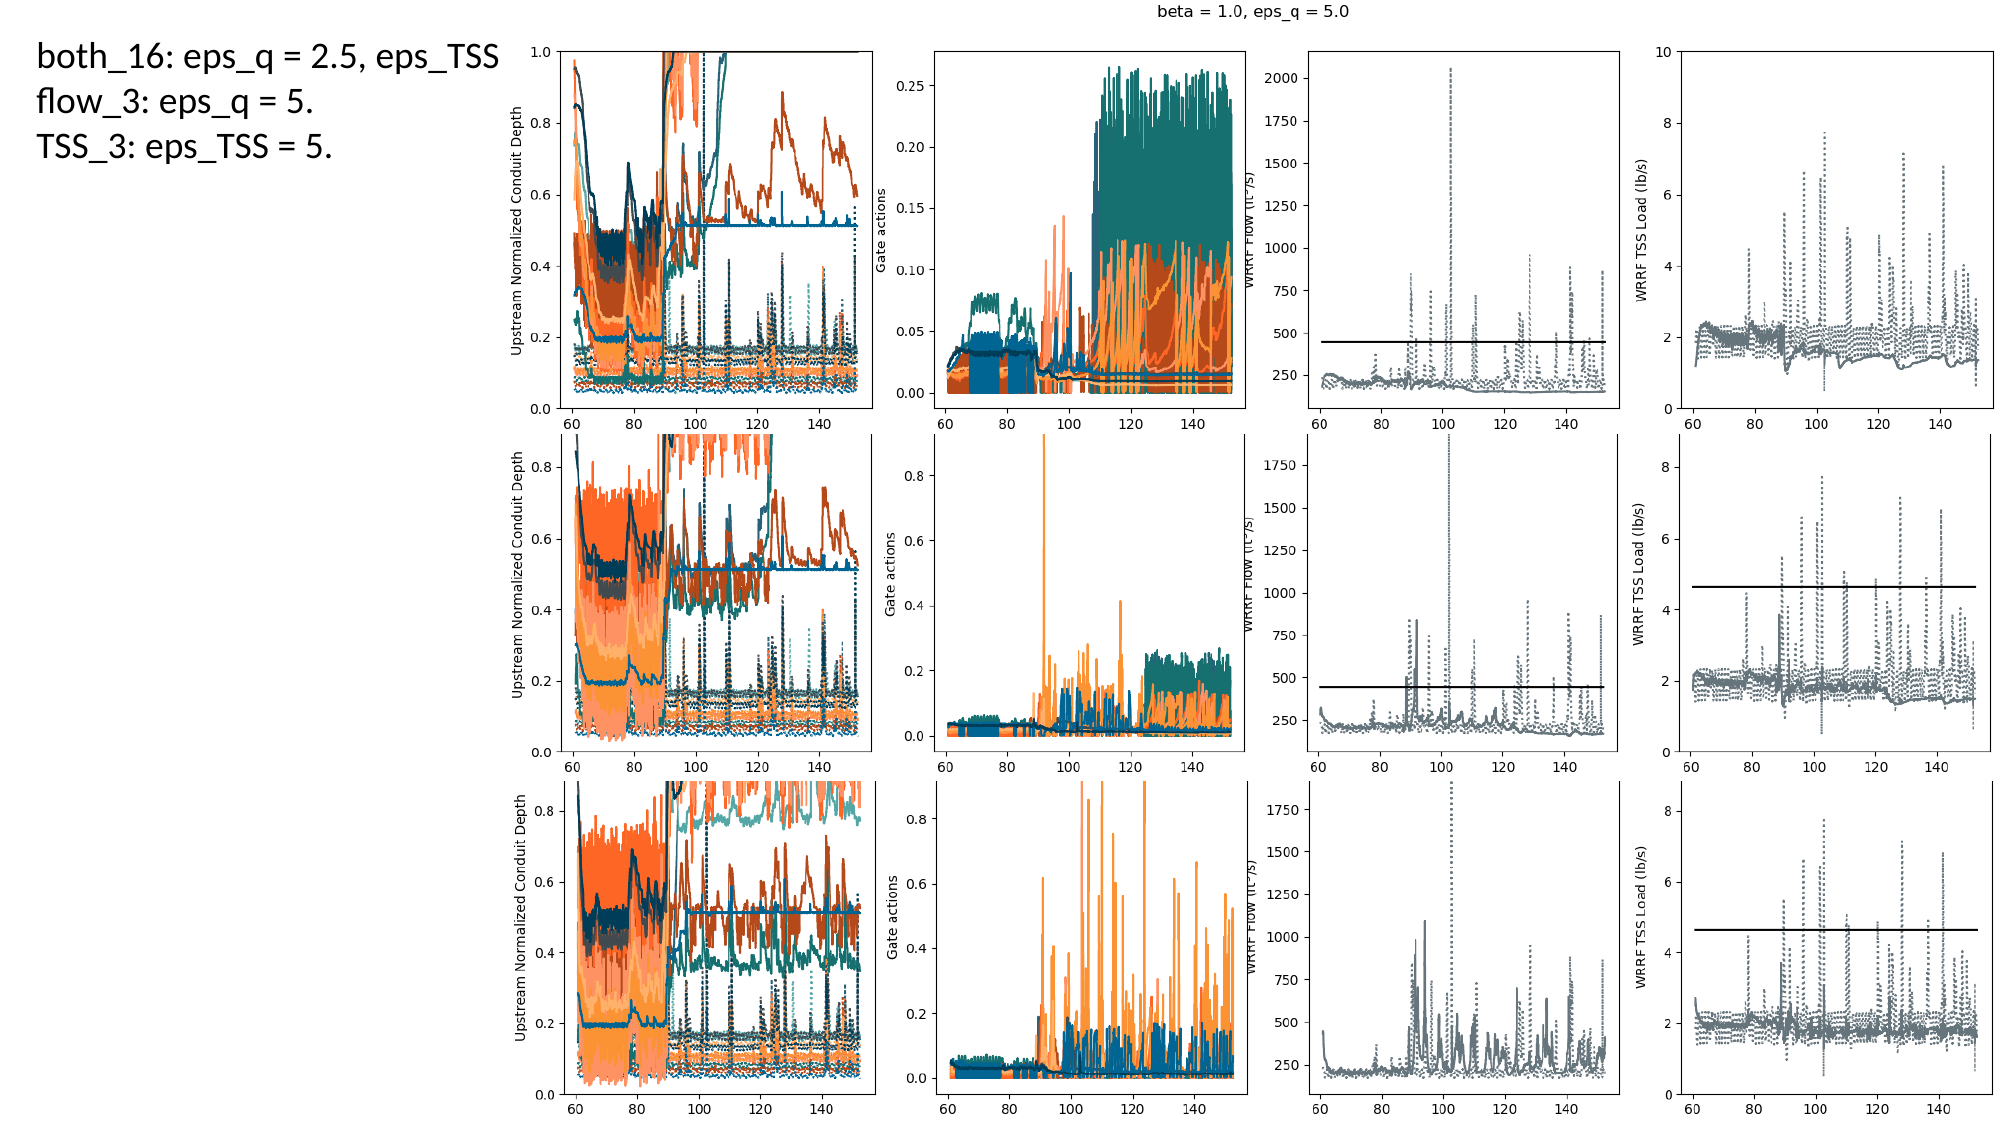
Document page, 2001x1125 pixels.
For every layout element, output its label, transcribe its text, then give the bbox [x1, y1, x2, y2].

picture [499, 0, 2000, 1125]
text_box both_16: eps_q = 2.5, eps_TSS = 2.5 flow_3: eps_q = 5. TSS_3: eps_TSS = 5. [21, 23, 499, 174]
